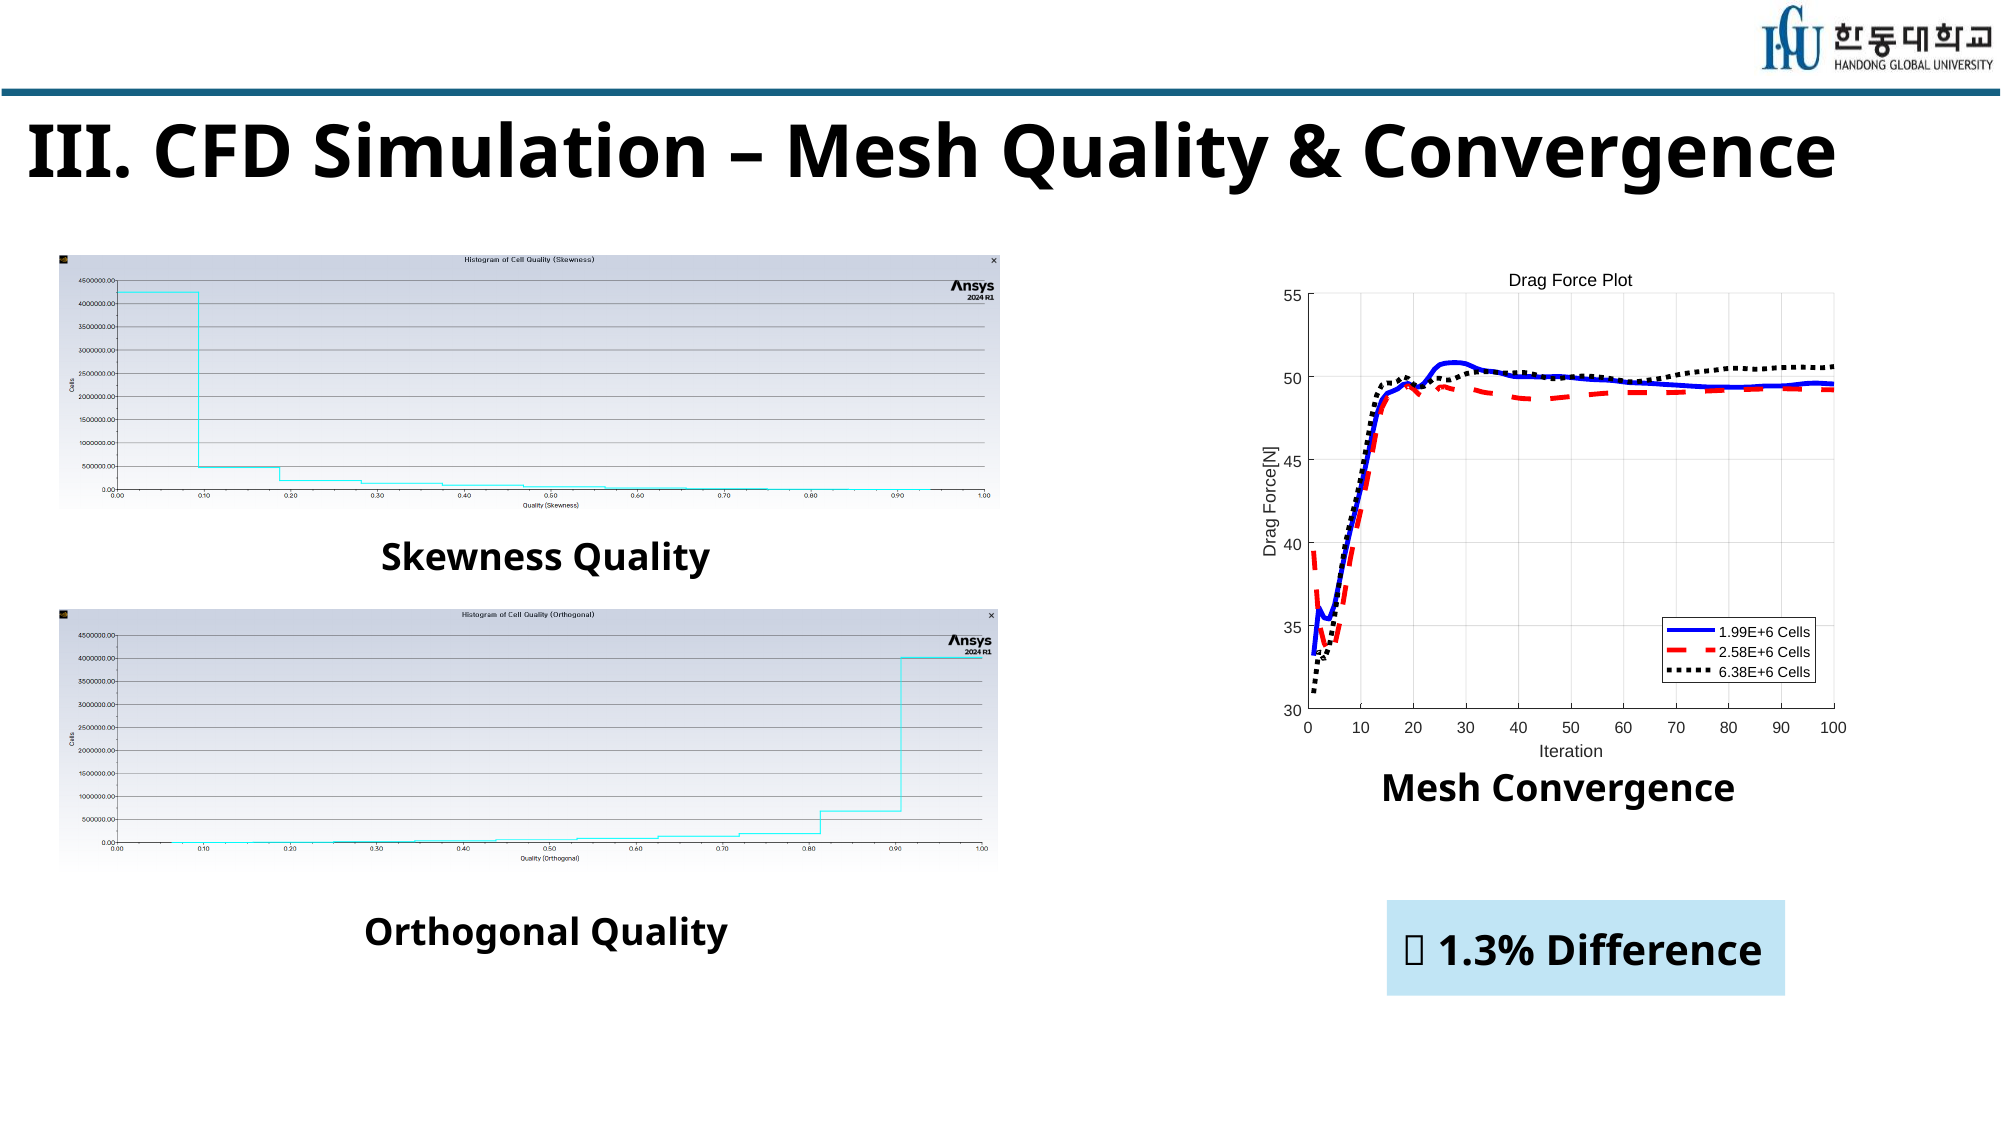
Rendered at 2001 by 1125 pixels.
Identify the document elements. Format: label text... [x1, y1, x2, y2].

picture [1754, 0, 2000, 76]
text_box [1385, 899, 1787, 997]
title III. CFD Simulation – Mesh Quality & Convergence [12, 106, 1860, 202]
picture [1219, 254, 1898, 764]
text_box  1.3% Difference [1387, 915, 1813, 981]
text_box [59, 254, 1001, 954]
text_box Mesh Convergence [1291, 764, 1826, 817]
